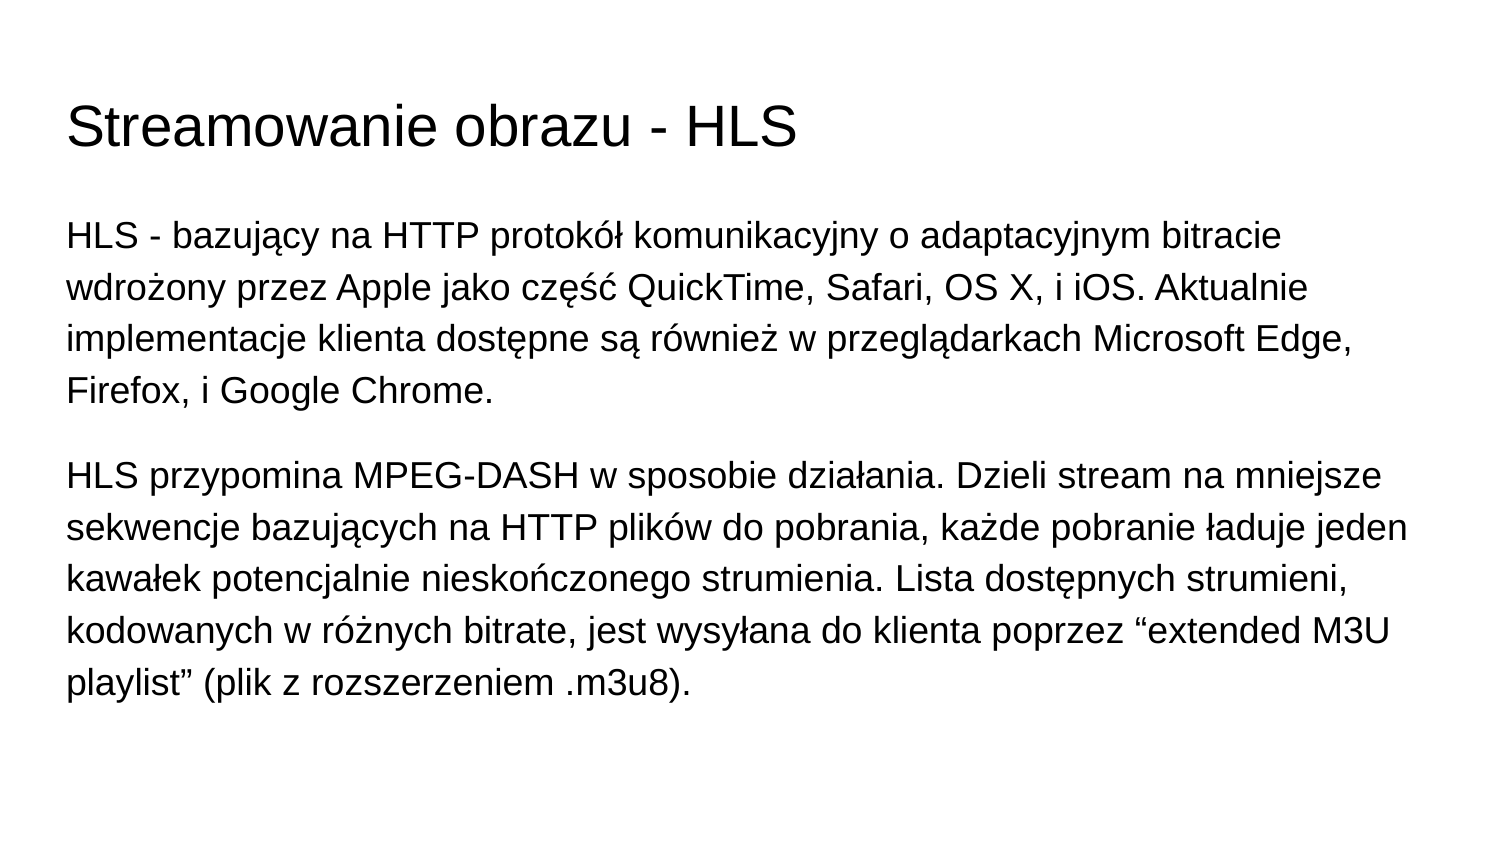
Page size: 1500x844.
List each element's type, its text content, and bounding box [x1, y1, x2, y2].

title Streamowanie obrazu - HLS [51, 72, 1449, 167]
list HLS - bazujący na HTTP protokół komunikacyjny o adaptacyjnym bitracie wdrożony przez Apple jako część QuickTime, Safari, OS X, i iOS. Aktualnie implementacje klienta dostępne są również w przeglądarkach Microsoft Edge, Firefox, i Google Chrome. HLS przypomina MPEG-DASH w sposobie działania. Dzieli stream na mniejsze sekwencje bazujących na HTTP plików do pobrania, każde pobranie ładuje jeden kawałek potencjalnie nieskończonego strumienia. Lista dostępnych strumieni, kodowanych w różnych bitrate, jest wysyłana do klienta poprzez “extended M3U playlist” (plik z rozszerzeniem .m3u8). [51, 189, 1449, 750]
